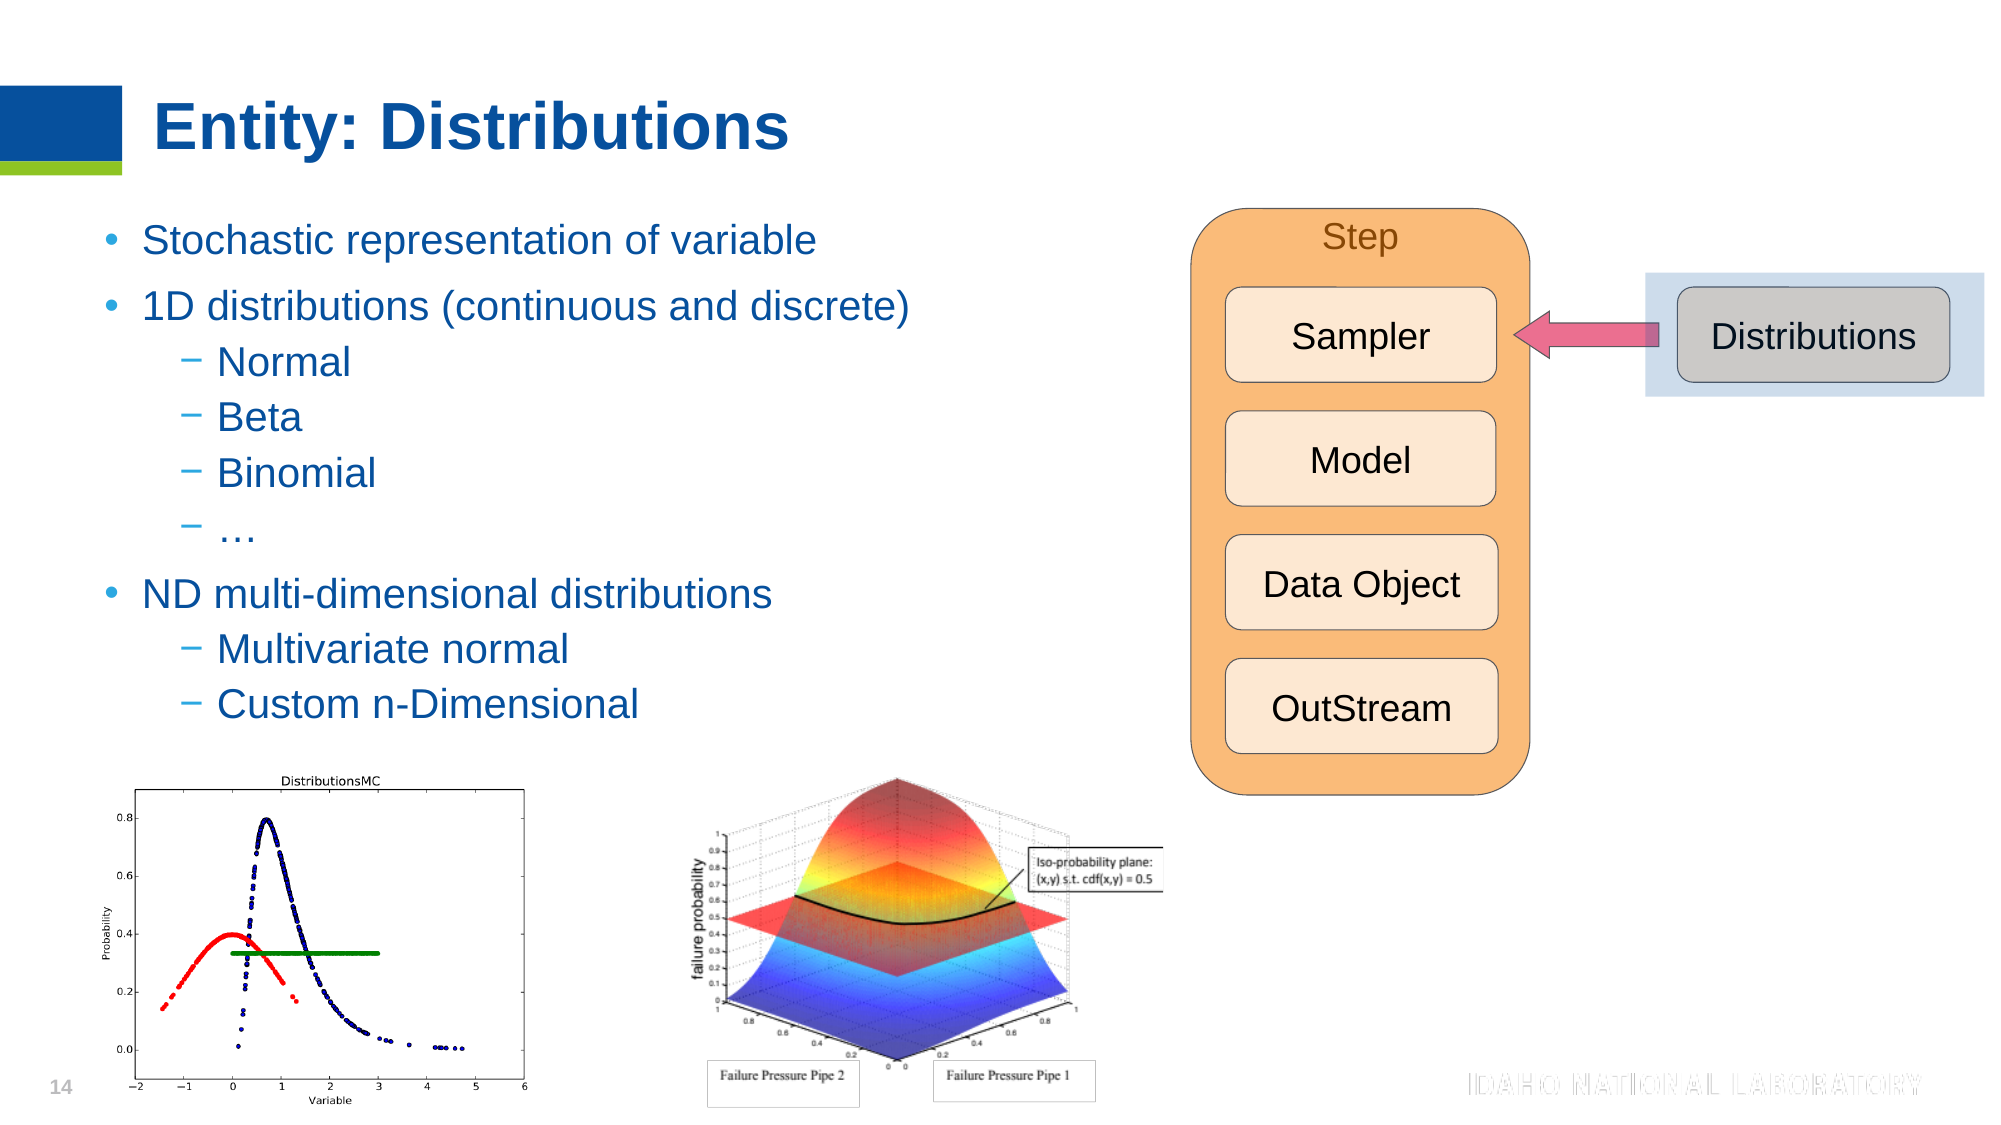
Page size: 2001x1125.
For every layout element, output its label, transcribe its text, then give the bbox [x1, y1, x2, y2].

title Entity: Distributions [153, 91, 1863, 174]
text_box Data Object [1224, 534, 1499, 631]
text_box [1512, 310, 1644, 360]
slide_number 14 [25, 1065, 97, 1125]
text_box Sampler [1224, 286, 1498, 383]
picture [72, 753, 573, 1114]
text_box OutStream [1224, 657, 1499, 755]
text_box [1644, 272, 1985, 398]
text_box Model [1224, 410, 1497, 507]
list Stochastic representation of variable 1D distributions (continuous and discrete) Normal Beta Binomial … ND multi-dimensional distributions Multivariate normal Custom n-Dimensional [104, 219, 963, 776]
text_box Step [1190, 204, 1530, 265]
picture [655, 755, 1164, 1116]
text_box [1190, 257, 1531, 796]
